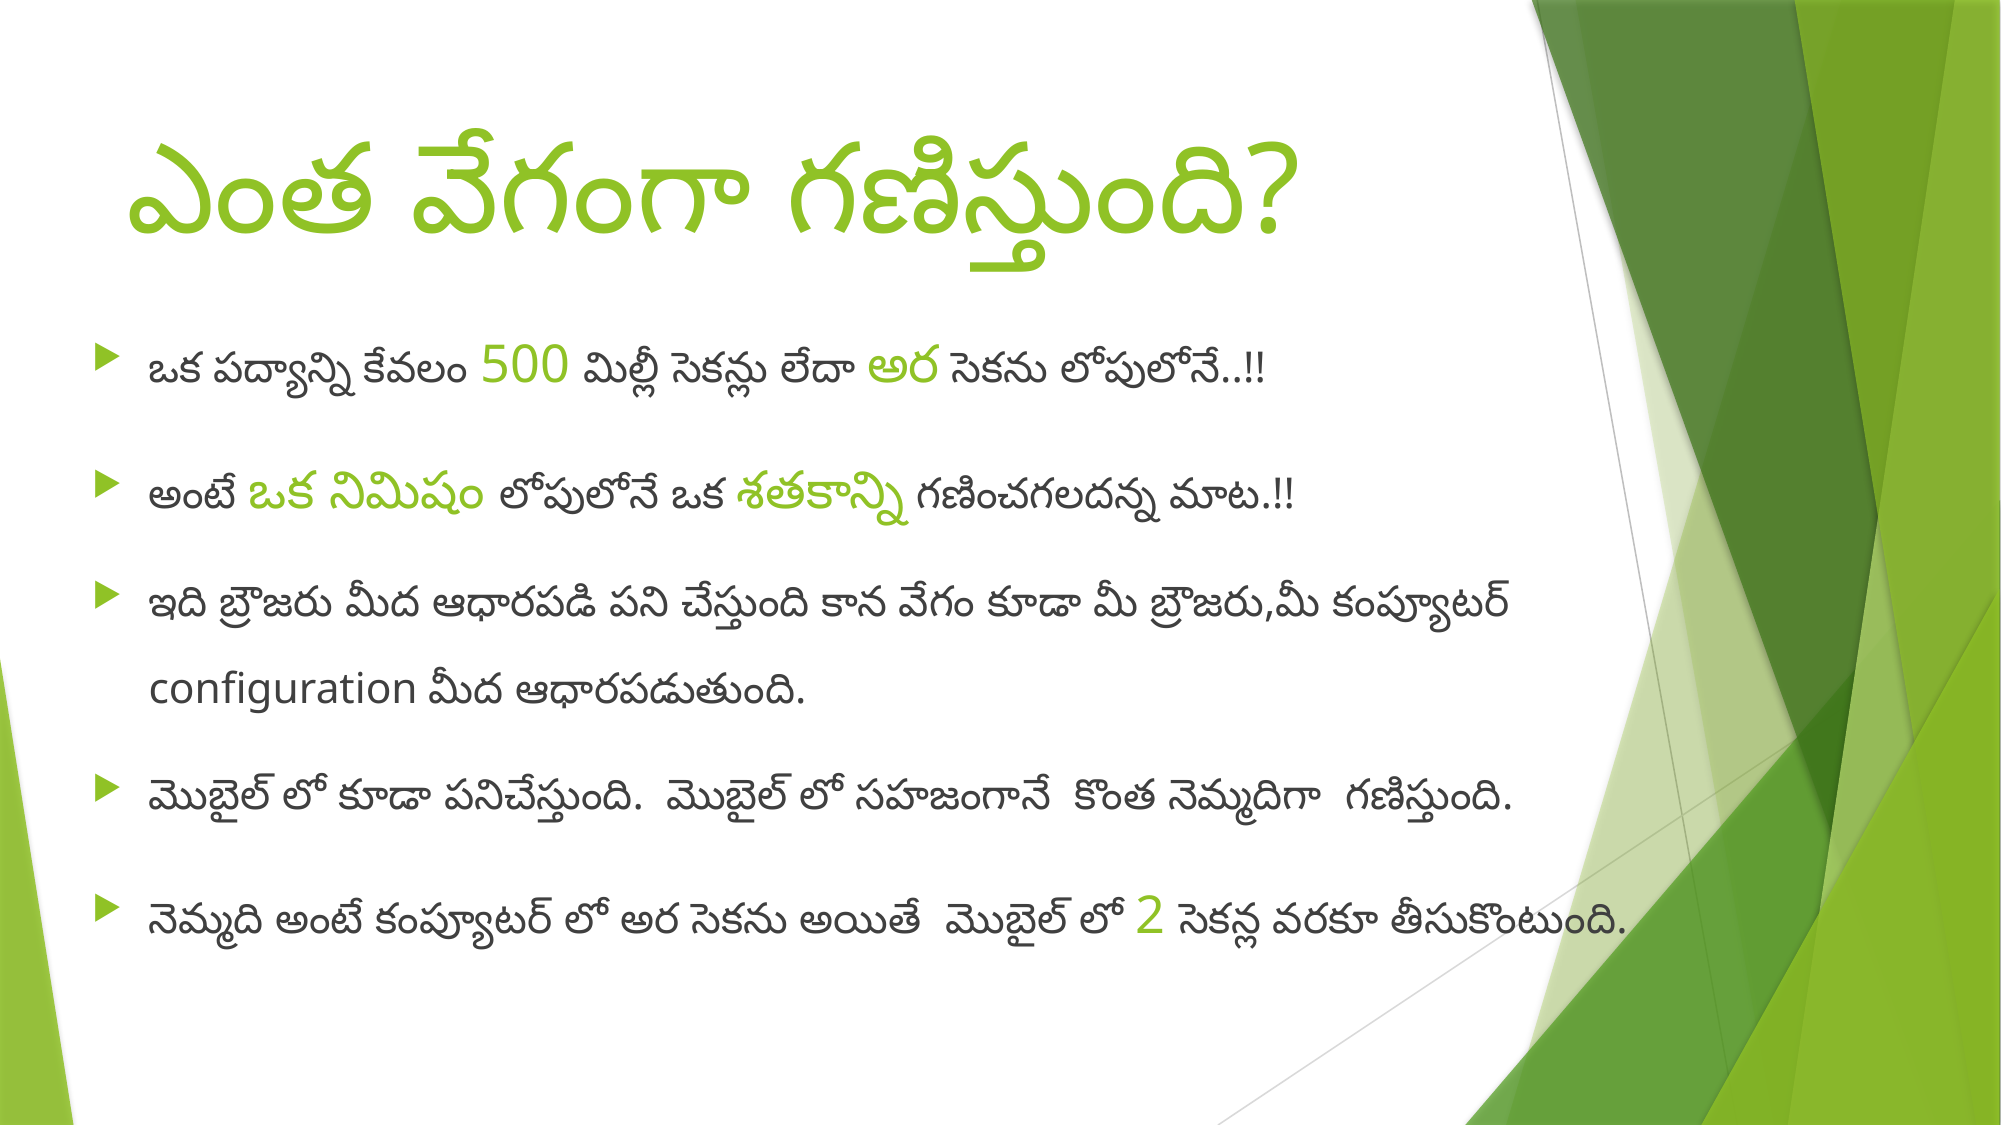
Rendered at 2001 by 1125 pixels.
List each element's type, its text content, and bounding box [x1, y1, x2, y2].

title ఎంత వేగంగా గణిస్తుంది? [111, 99, 1522, 279]
list ఒక పద్యాన్ని కేవలం 500 మిల్లీ సెకన్లు లేదా అర సెకను లోపులోనే..!! అంటే ఒక నిమిషం లోపులోనే ఒక శతకాన్ని గణించగలదన్న మాట.!! ఇది బ్రౌజరు మీద ఆధారపడి పని చేస్తుంది కాన వేగం కూడా మీ బ్రౌజరు,మీ కంప్యూటర్ configuration మీద ఆధారపడుతుంది. మొబైల్ లో కూడా పనిచేస్తుంది. మొబైల్ లో సహజంగానే కొంత నెమ్మదిగా గణిస్తుంది. నెమ్మది అంటే కంప్యూటర్ లో అర సెకను అయితే మొబైల్ లో 2 సెకన్ల వరకూ తీసుకొంటుంది. [77, 279, 1785, 954]
